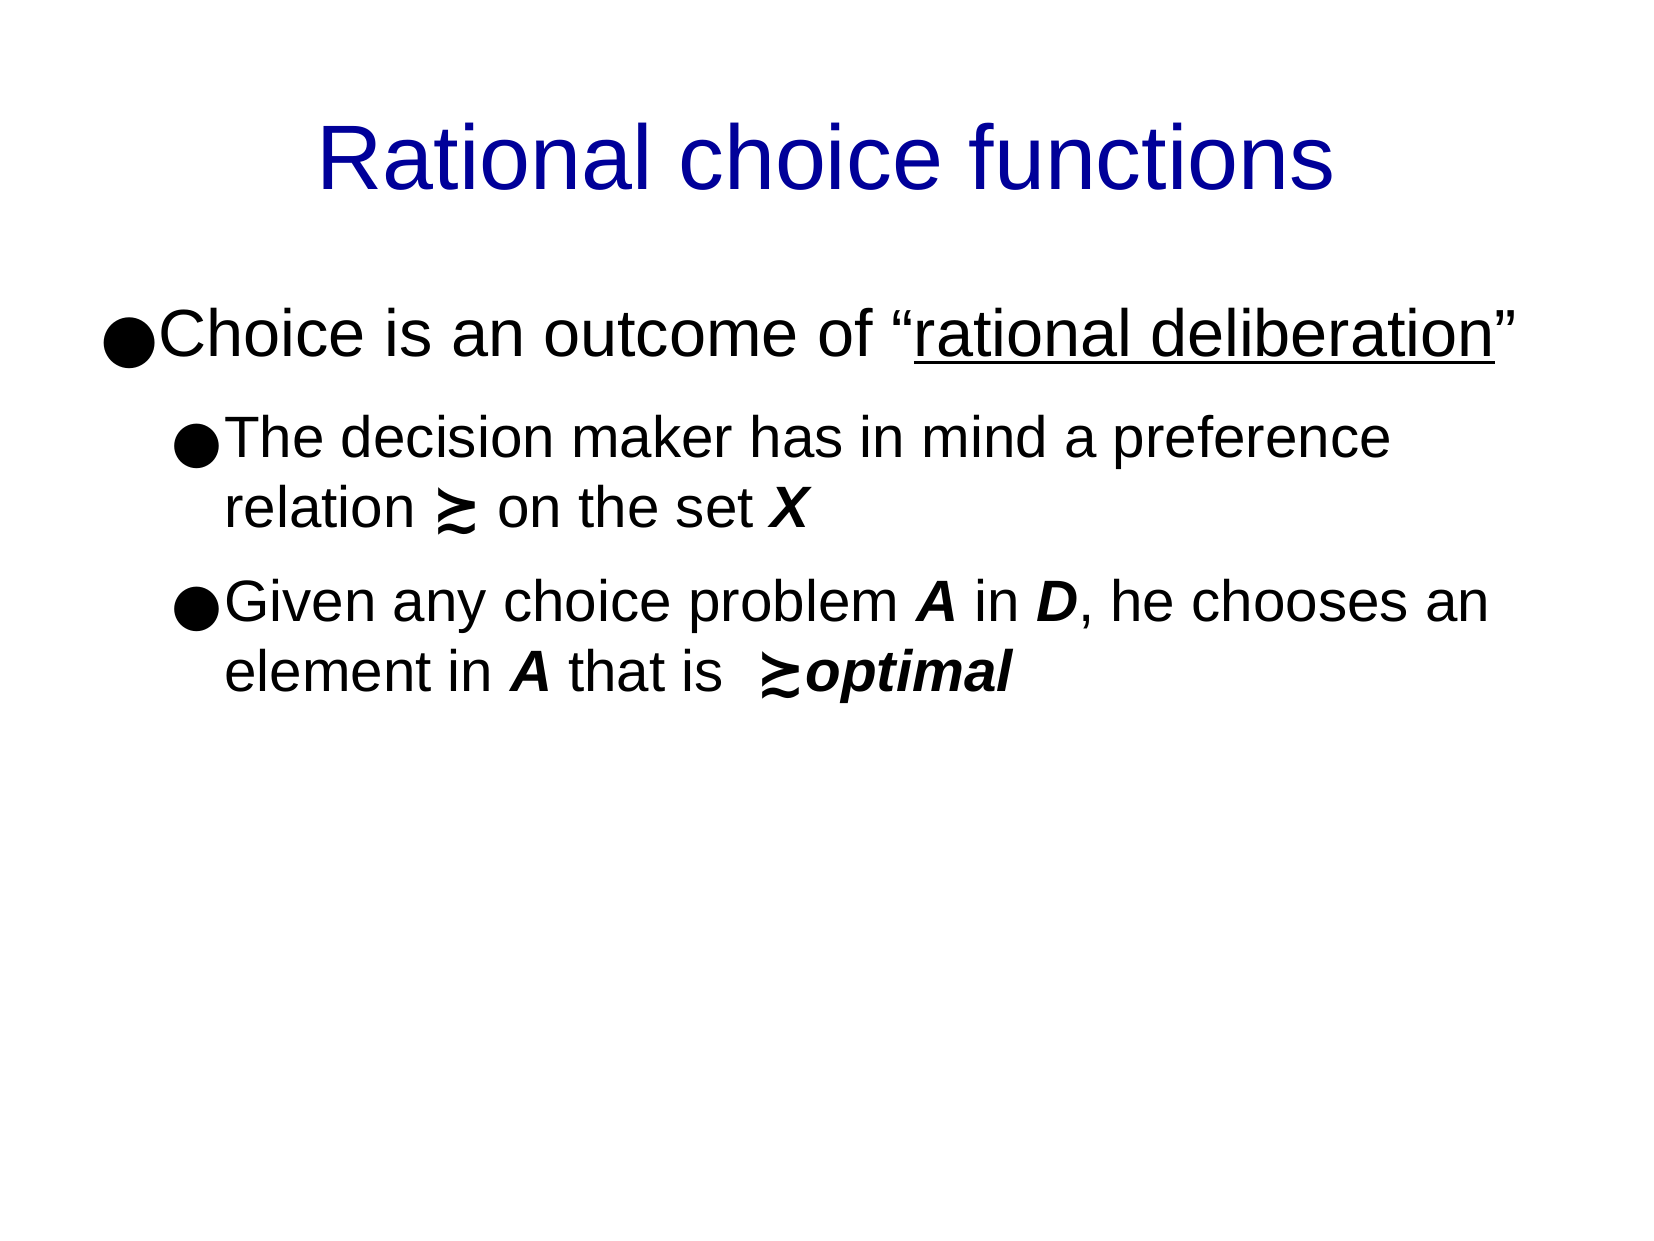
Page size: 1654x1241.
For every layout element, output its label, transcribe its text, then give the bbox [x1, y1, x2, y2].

text_box Choice is an outcome of “rational deliberation” The decision maker has in mind a preference relation ≿ on the set X Given any choice problem A in D, he chooses an element in A that is ≿optimal [82, 290, 1571, 1160]
text_box Rational choice functions [82, 49, 1571, 257]
